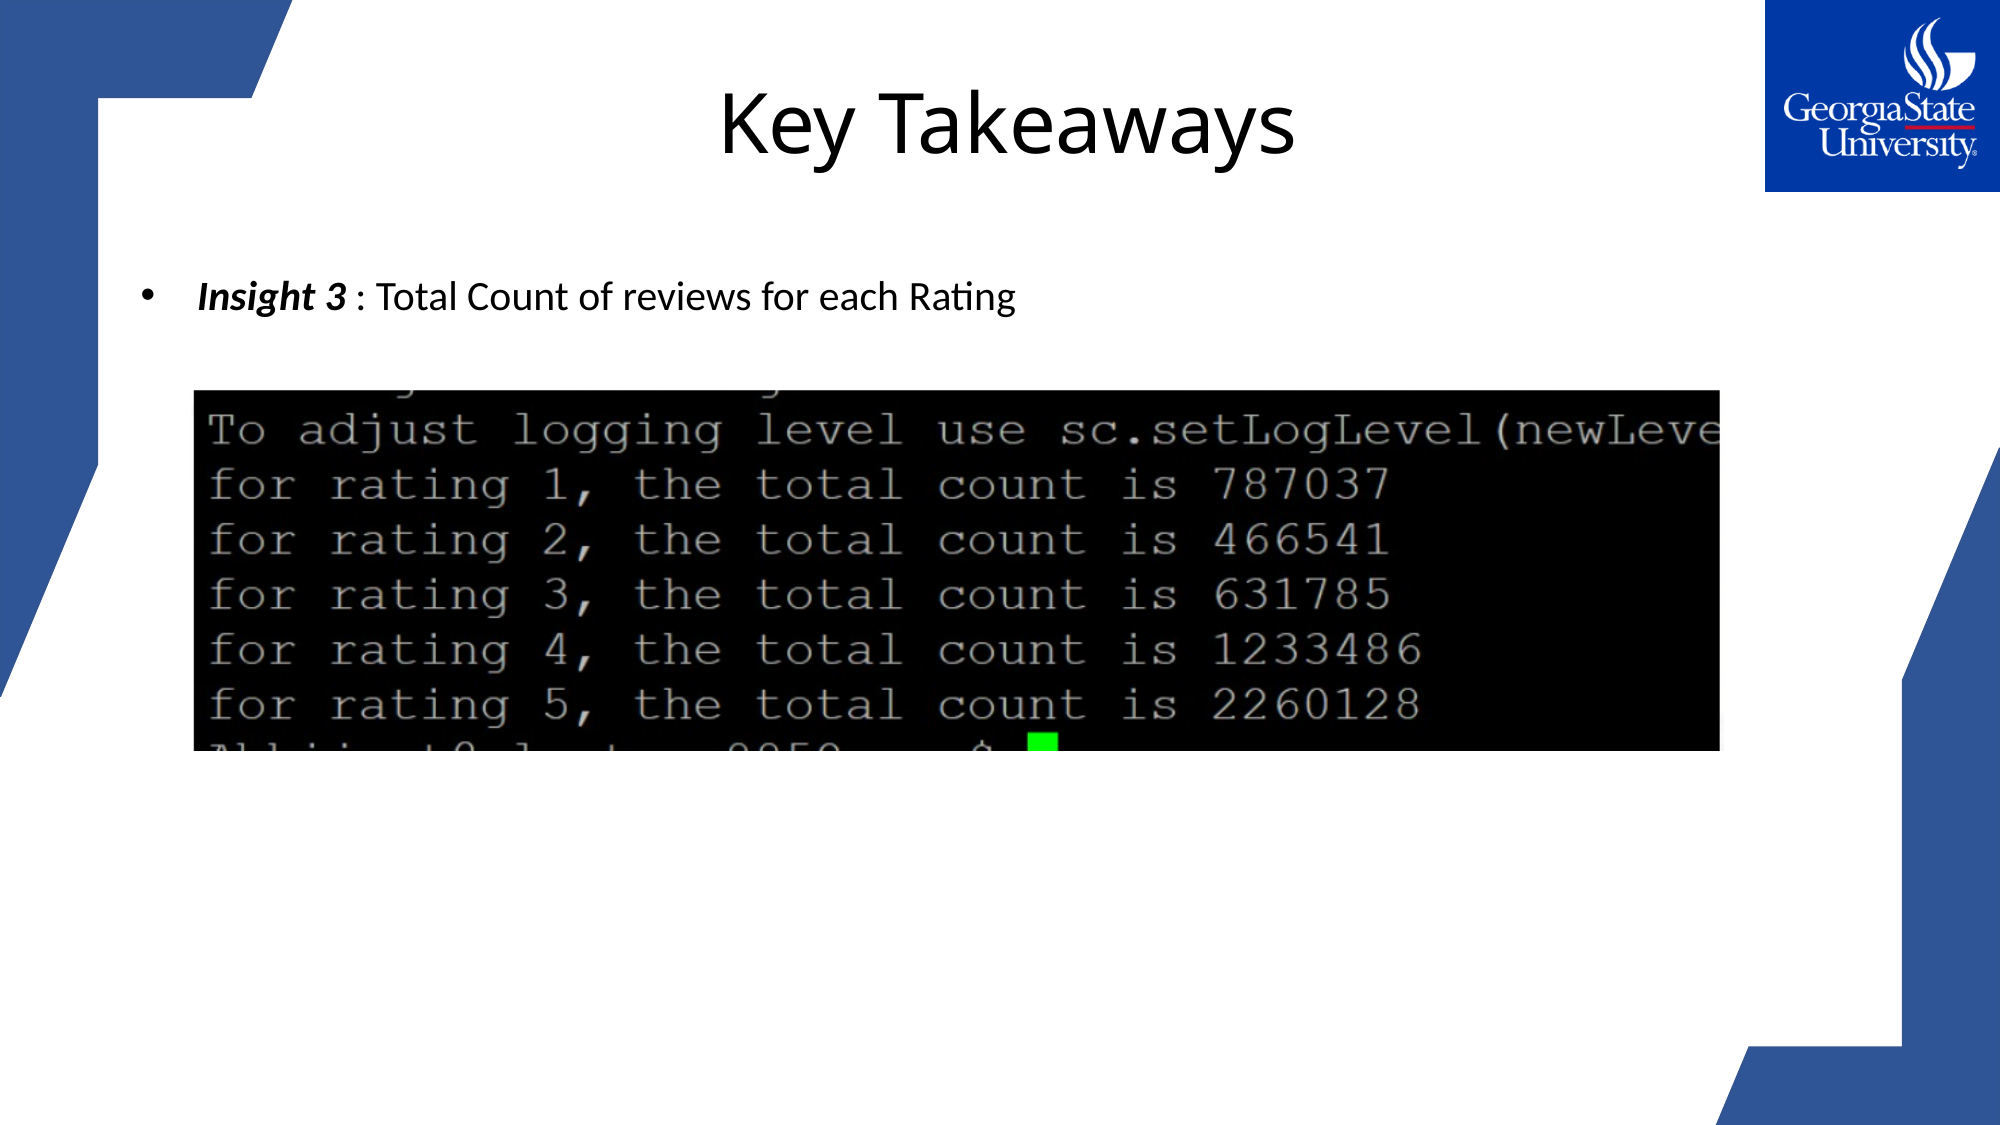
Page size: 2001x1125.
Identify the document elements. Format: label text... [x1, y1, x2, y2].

text_box [1715, 447, 2000, 1125]
title Key Takeaways [144, 17, 1765, 166]
picture [190, 389, 1724, 751]
picture [1765, 0, 2000, 192]
text_box [0, 0, 293, 697]
text_box Insight 3 : Total Count of reviews for each Rating [125, 166, 1881, 1027]
